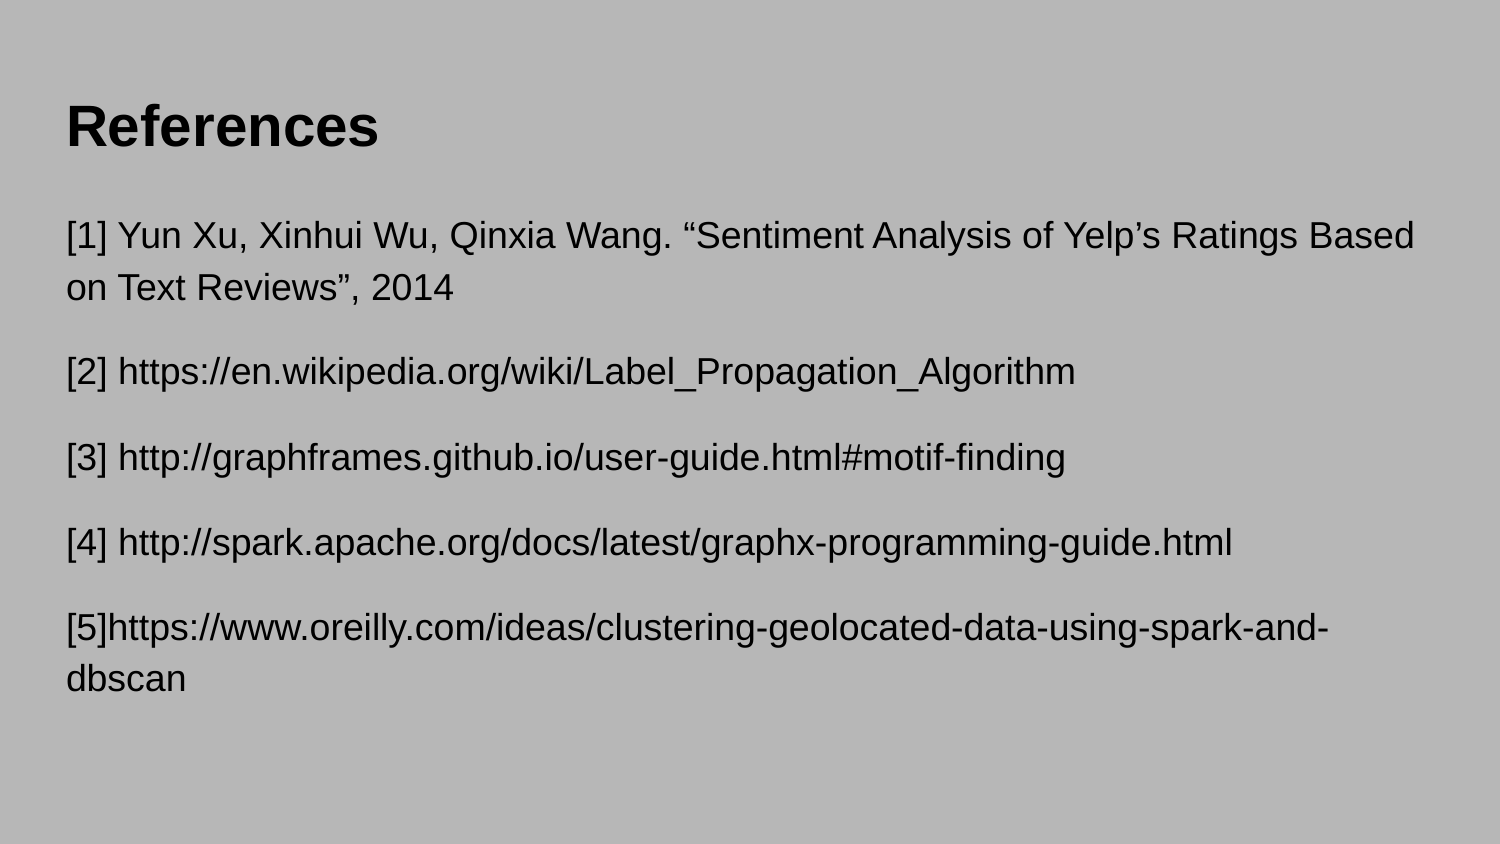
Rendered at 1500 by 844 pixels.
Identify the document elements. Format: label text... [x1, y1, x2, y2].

list [1] Yun Xu, Xinhui Wu, Qinxia Wang. “Sentiment Analysis of Yelp’s Ratings Based on Text Reviews”, 2014 [2] https://en.wikipedia.org/wiki/Label_Propagation_Algorithm [3] http://graphframes.github.io/user-guide.html#motif-finding [4] http://spark.apache.org/docs/latest/graphx-programming-guide.html [5]https://www.oreilly.com/ideas/clustering-geolocated-data-using-spark-and-dbscan [51, 189, 1449, 750]
title References [51, 72, 1449, 167]
